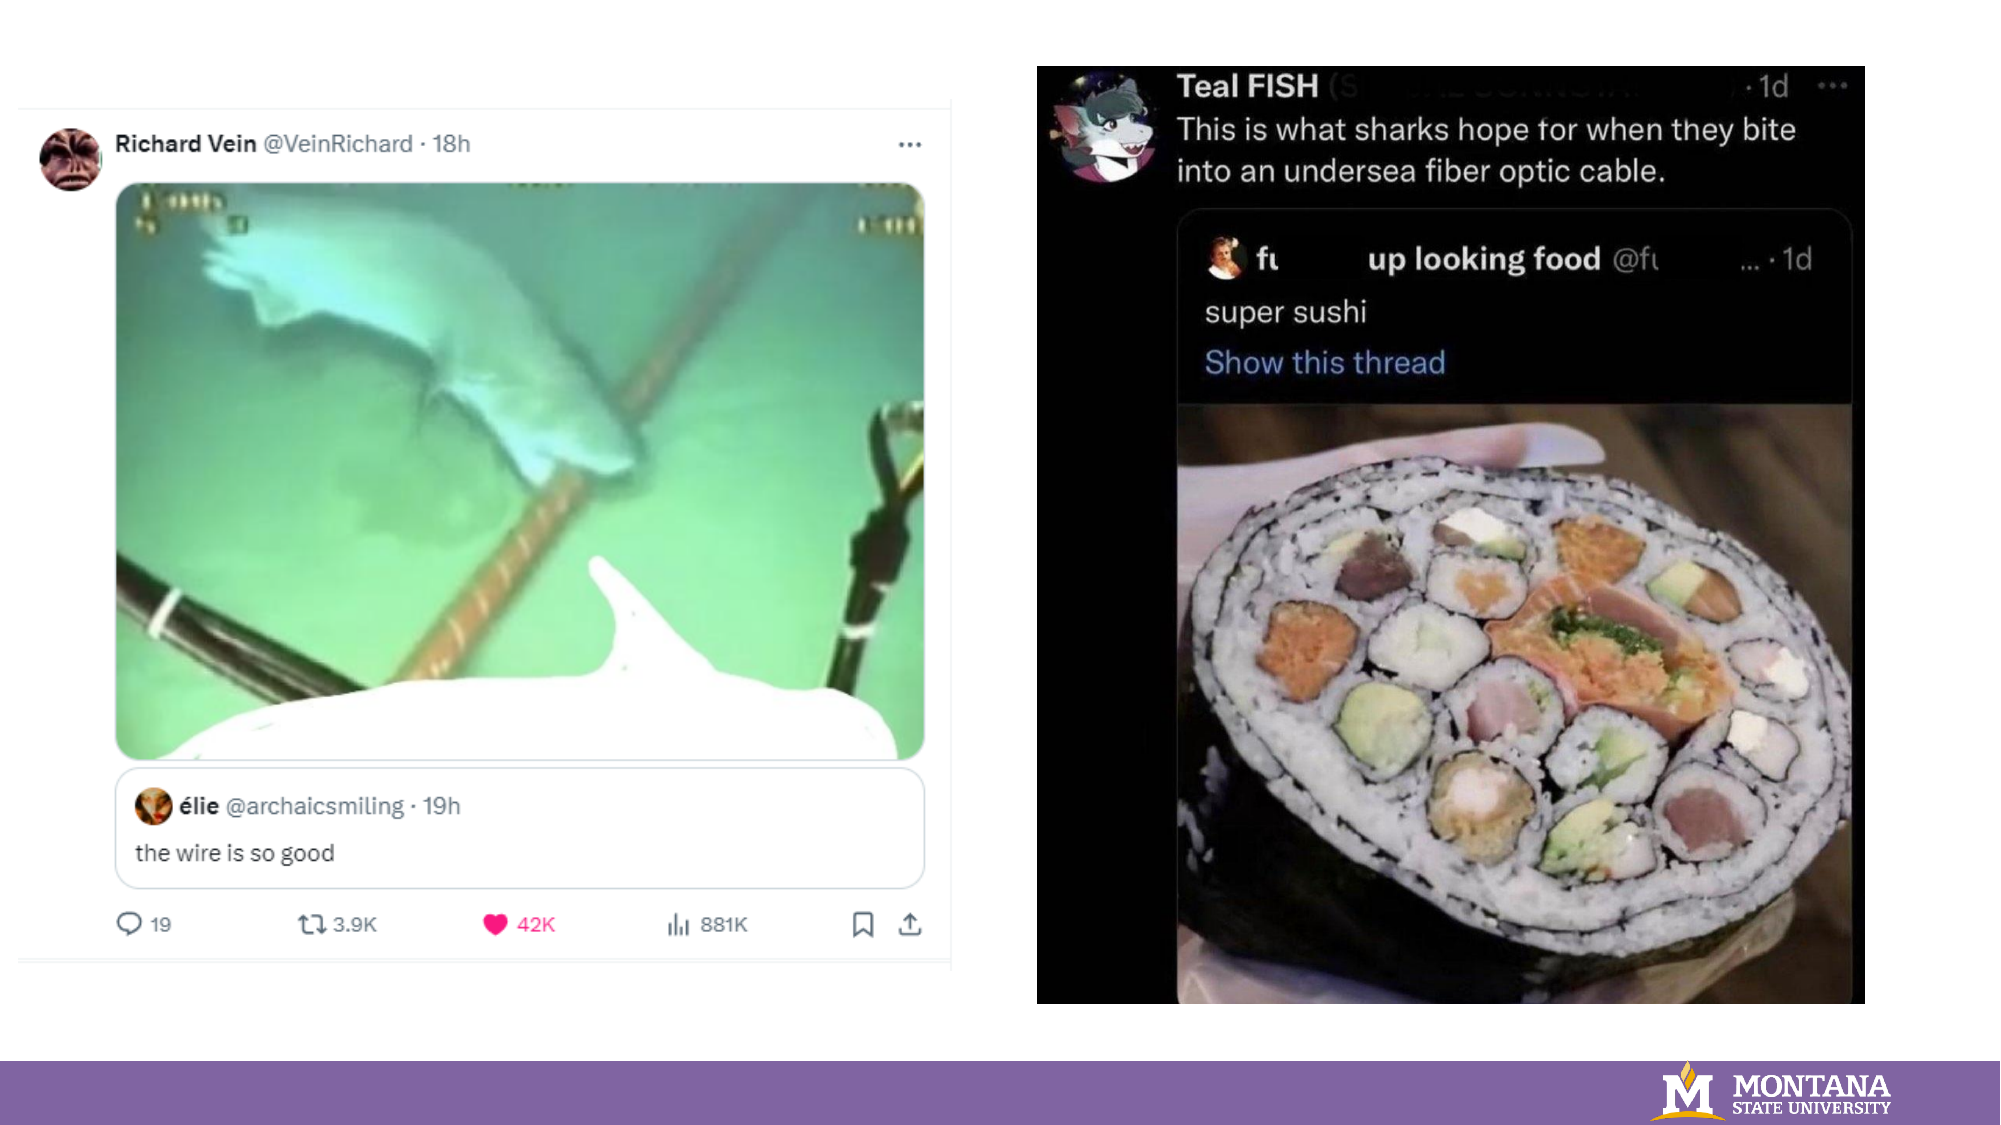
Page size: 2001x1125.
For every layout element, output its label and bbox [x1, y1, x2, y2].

picture [18, 99, 999, 971]
text_box [1892, 1060, 2000, 1125]
picture [1037, 66, 1865, 1005]
text_box [0, 1060, 1647, 1125]
picture [1649, 1060, 1892, 1122]
